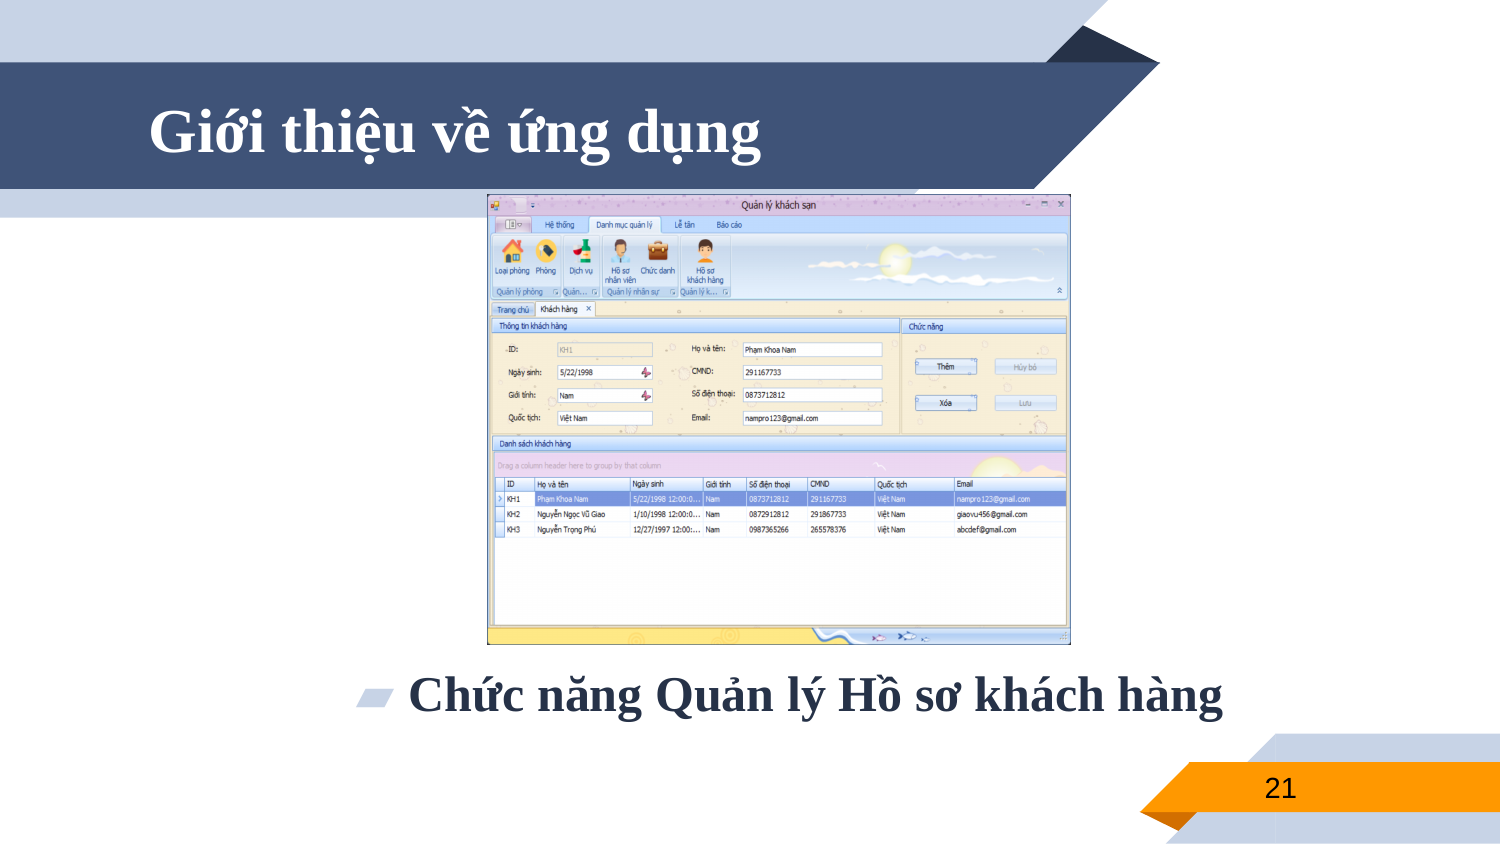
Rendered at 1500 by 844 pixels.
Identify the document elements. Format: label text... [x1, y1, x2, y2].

list Chức năng Quản lý Hồ sơ khách hàng [133, 649, 1441, 734]
title Giới thiệu về ứng dụng [133, 64, 1035, 190]
picture [486, 194, 1071, 645]
slide_number 21 [1249, 760, 1494, 813]
